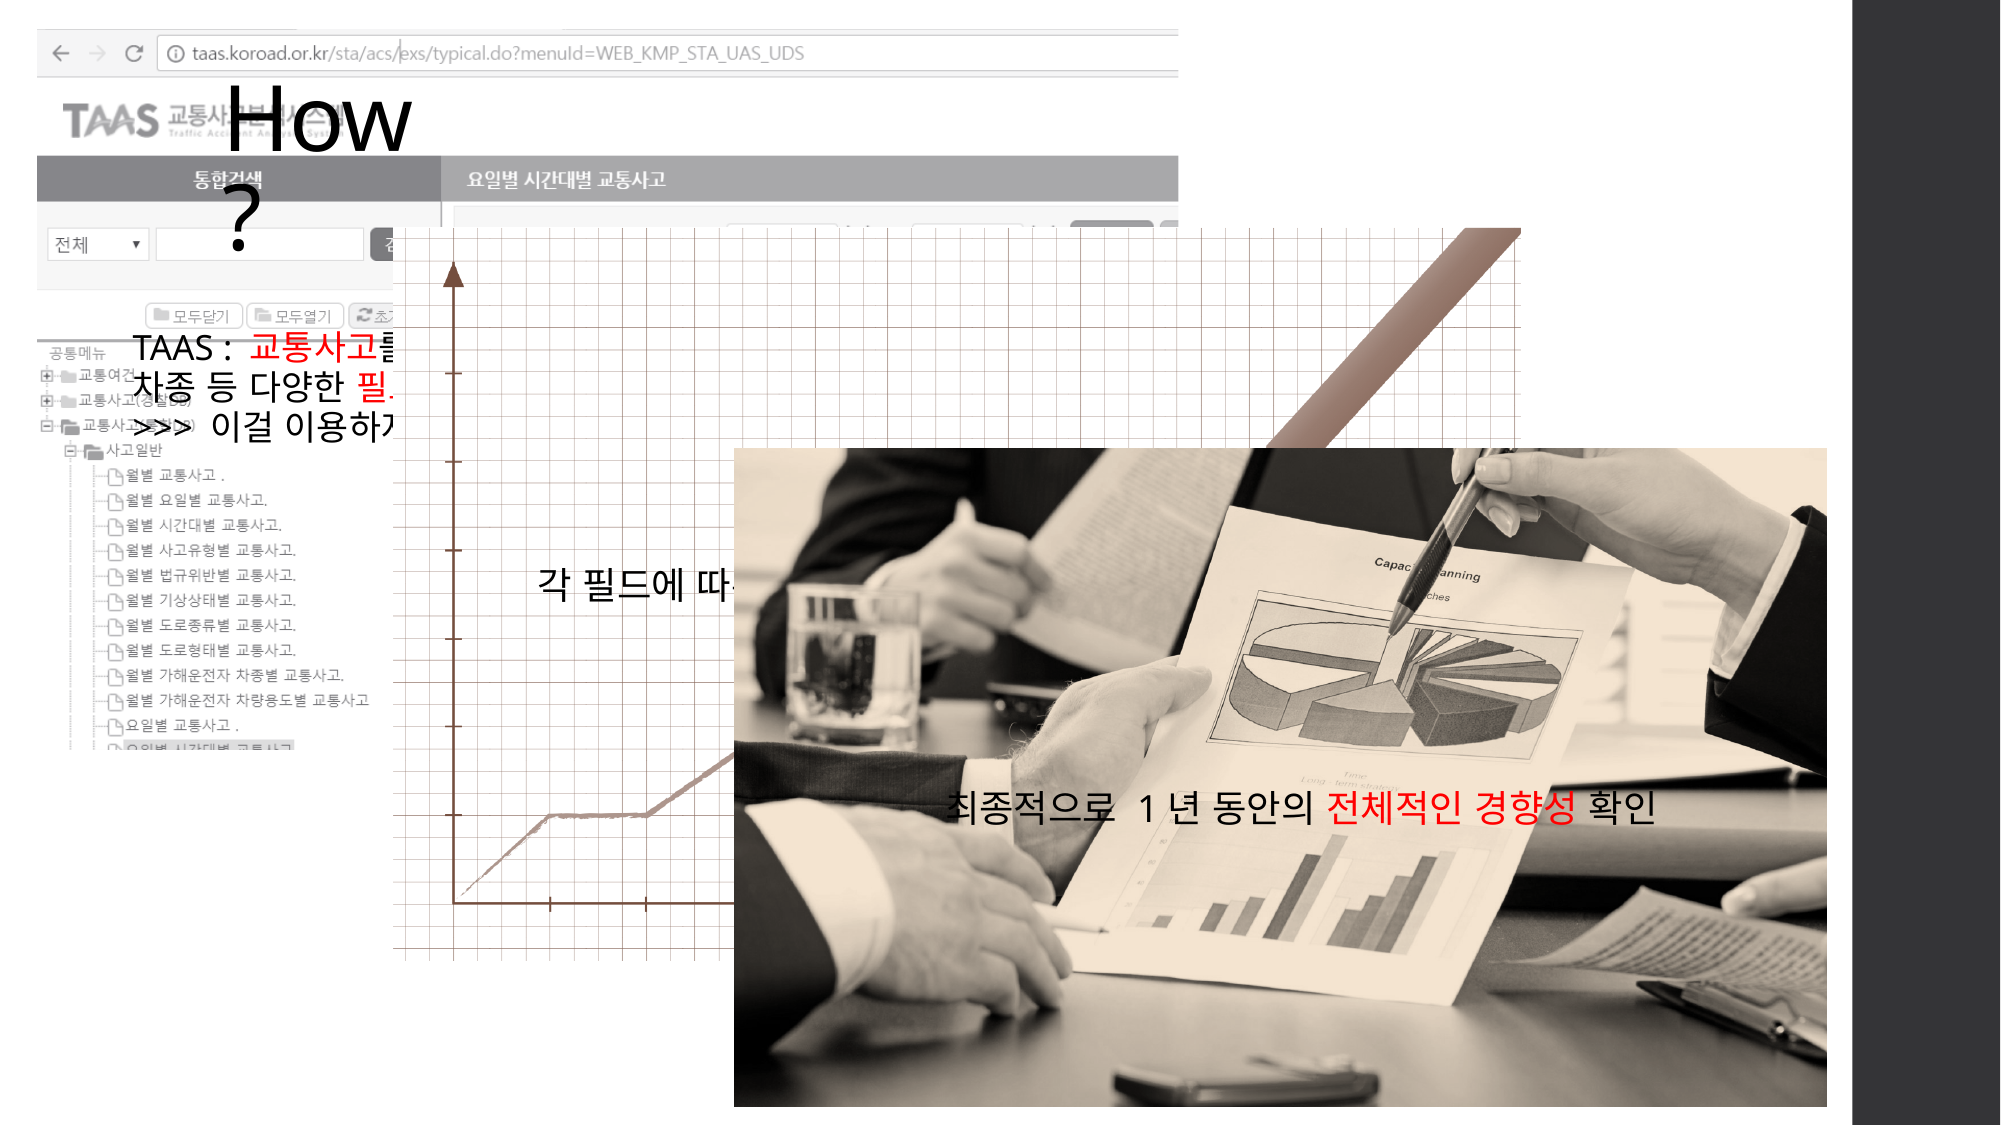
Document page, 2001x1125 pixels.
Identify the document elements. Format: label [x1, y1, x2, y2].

picture [36, 29, 1827, 1107]
